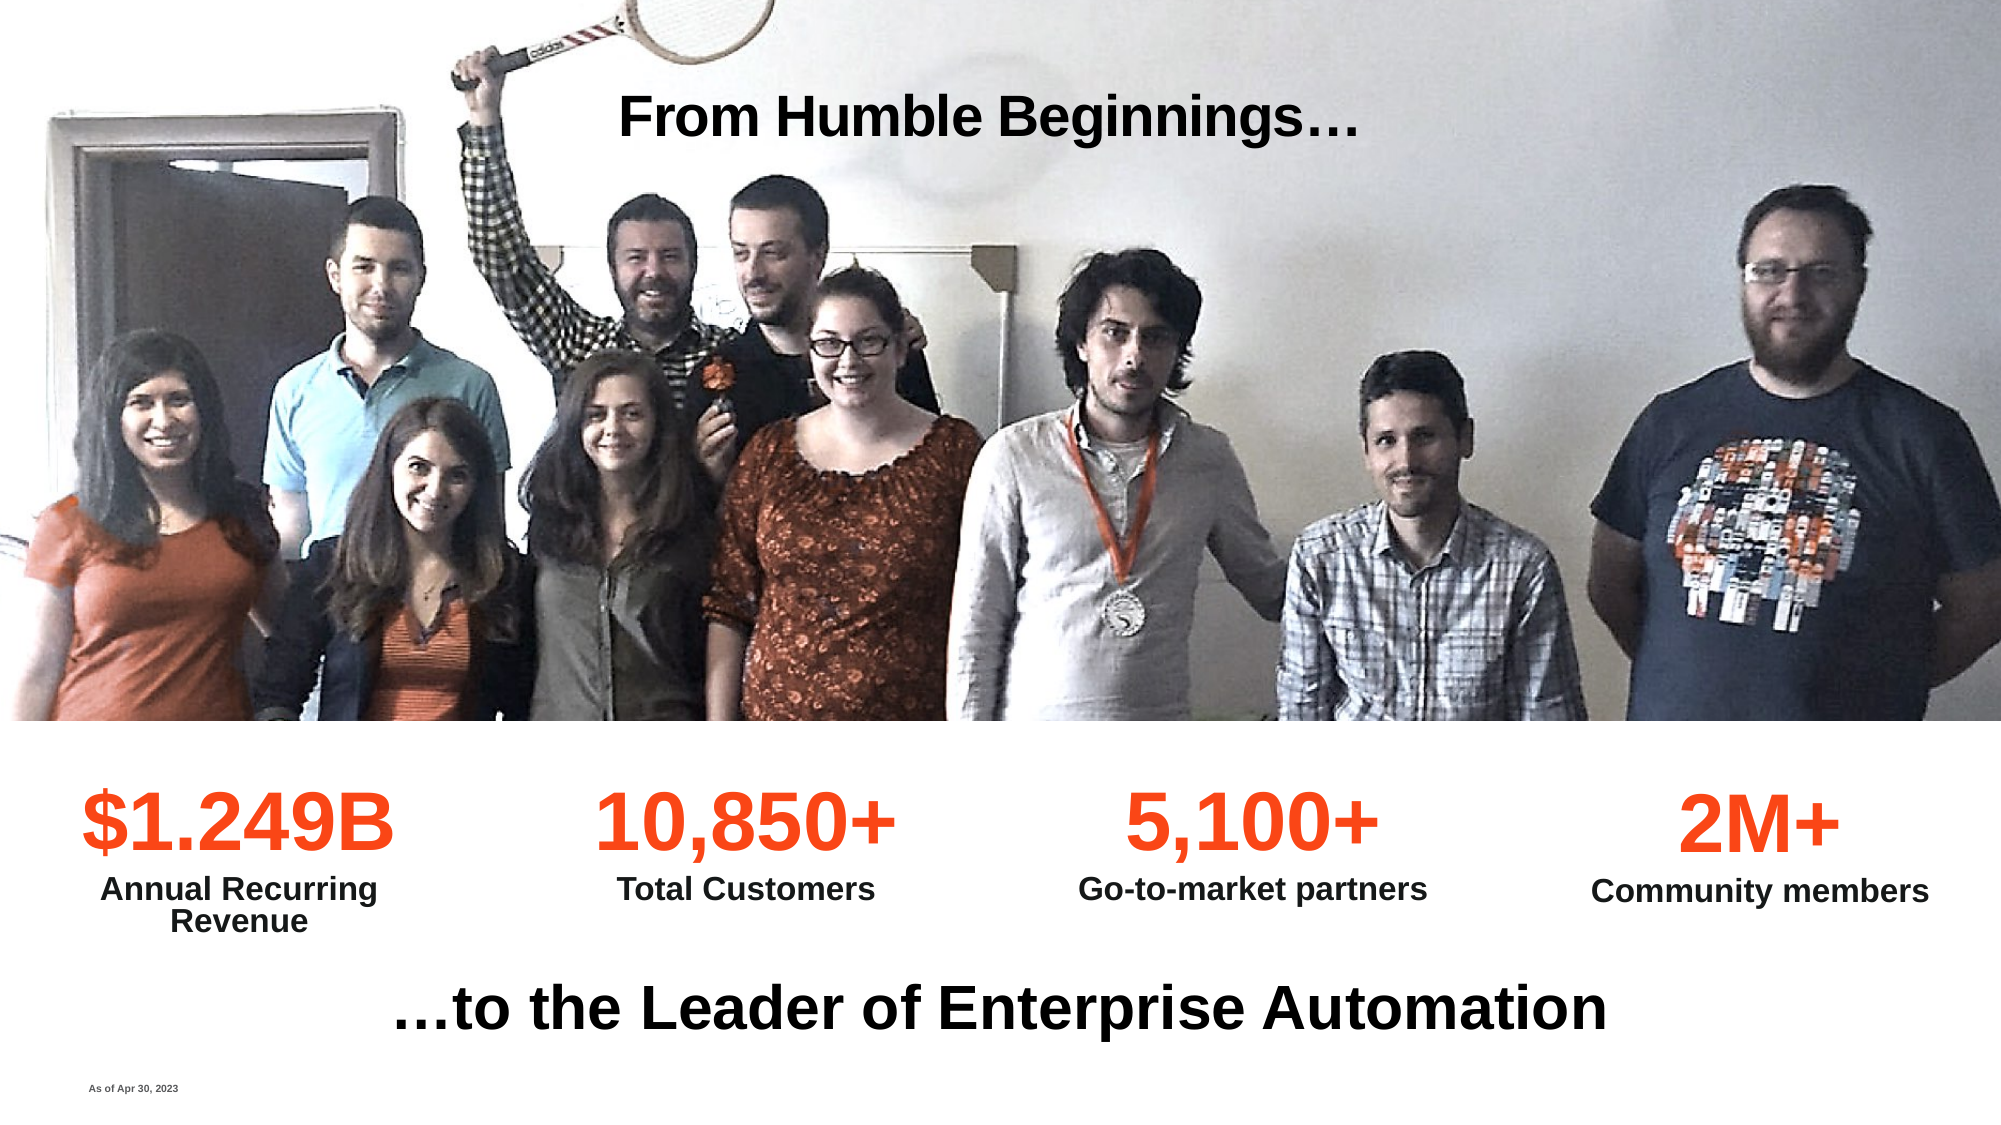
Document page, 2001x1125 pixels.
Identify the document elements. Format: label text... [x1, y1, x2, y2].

text_box As of Apr 30, 2023 [81, 1074, 1761, 1102]
picture [0, 0, 2001, 721]
text_box 5,100+ Go-to-market partners [1065, 786, 1441, 951]
text_box …to the Leader of Enterprise Automation [201, 966, 1799, 1042]
text_box 2M+ Community members [1573, 788, 1948, 954]
text_box 10,850+ Total Customers [558, 786, 934, 907]
text_box $1.249B Annual Recurring Revenue [51, 786, 427, 939]
